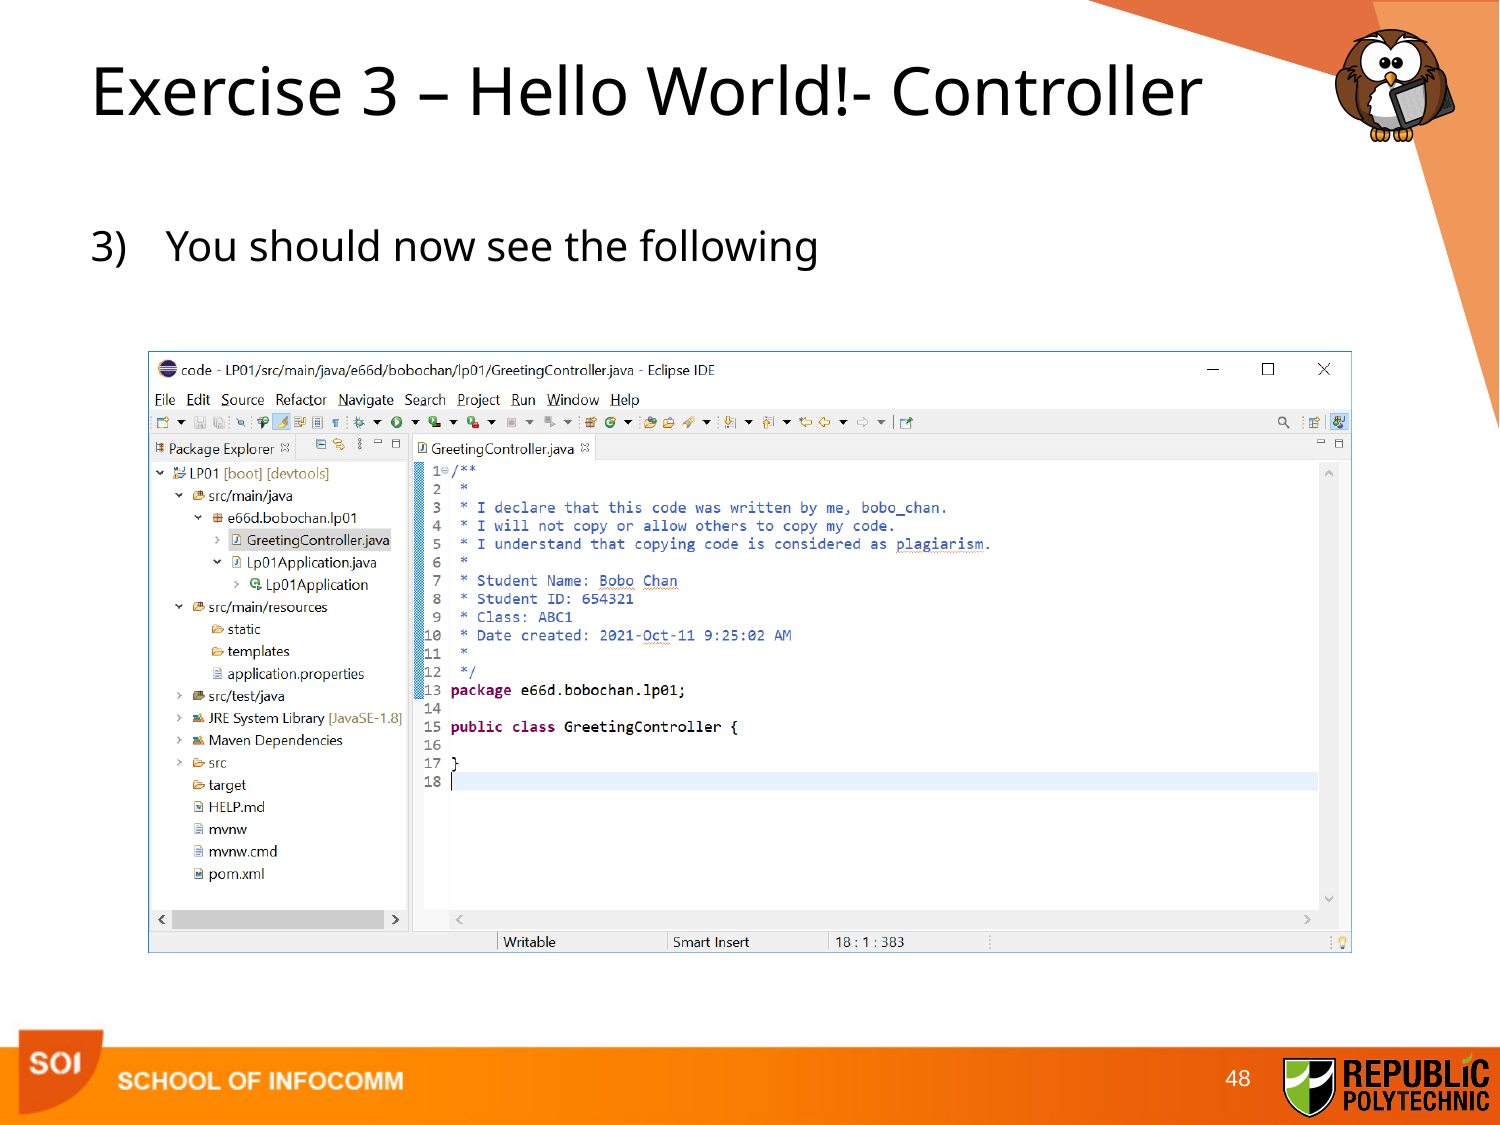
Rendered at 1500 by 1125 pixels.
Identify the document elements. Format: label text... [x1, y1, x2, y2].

picture [0, 0, 1500, 1125]
title Exercise 3 – Hello World!- Controller [75, 41, 1392, 201]
list You should now see the following [75, 212, 1317, 888]
slide_number 48 [1210, 1056, 1500, 1117]
